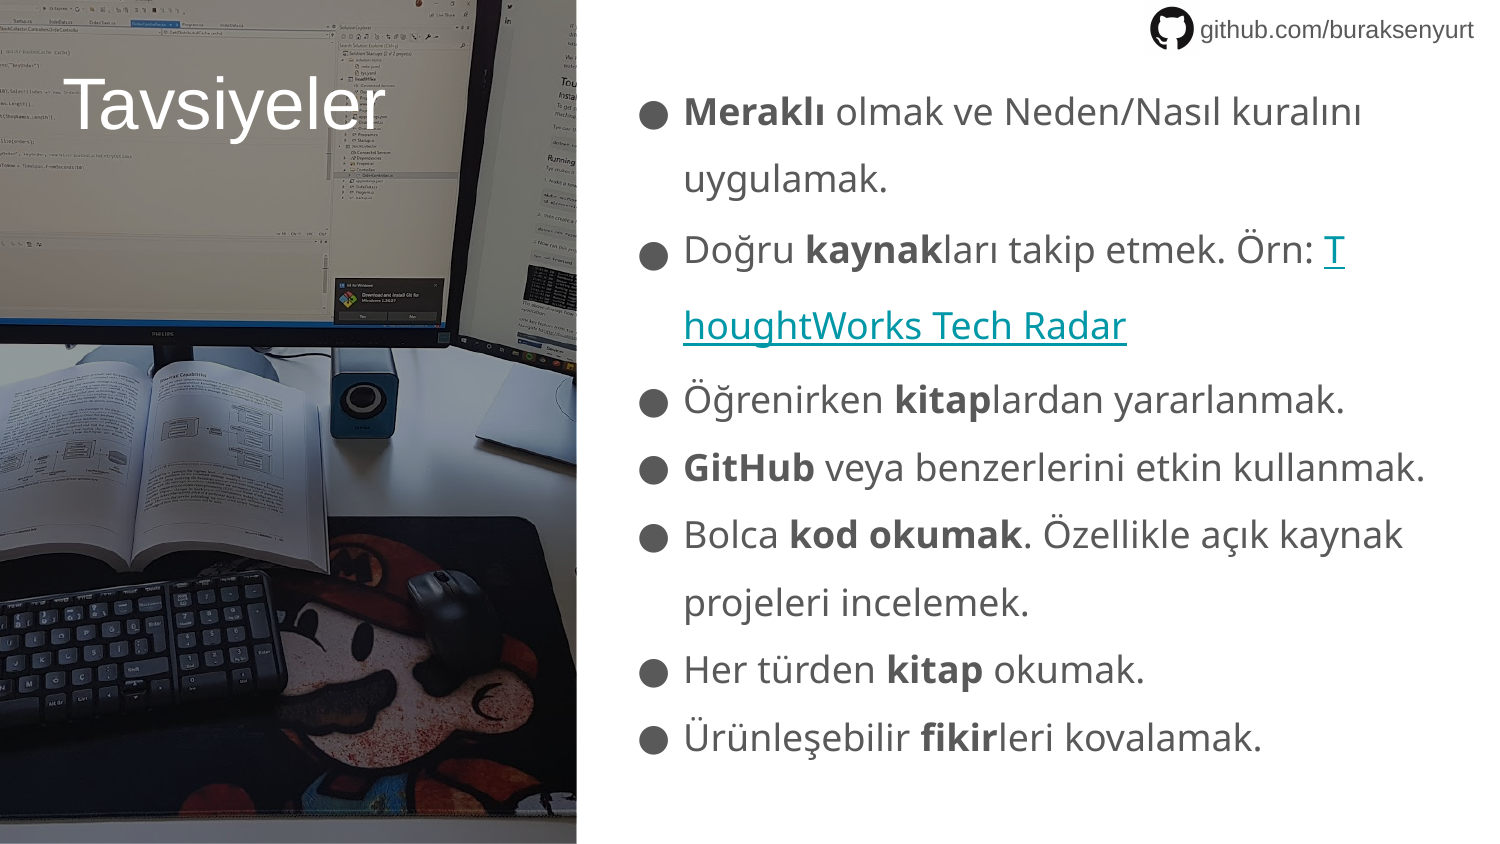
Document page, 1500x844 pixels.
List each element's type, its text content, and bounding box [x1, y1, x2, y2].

list Meraklı olmak ve Neden/Nasıl kuralını uygulamak. Doğru kaynakları takip etmek. Örn: ThoughtWorks Tech Radar Öğrenirken kitaplardan yararlanmak. GitHub veya benzerlerini etkin kullanmak. Bolca kod okumak. Özellikle açık kaynak projeleri incelemek. Her türden kitap okumak. Ürünleşebilir fikirleri kovalamak. [615, 59, 1476, 806]
picture [0, 0, 577, 844]
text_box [1142, 0, 1500, 57]
